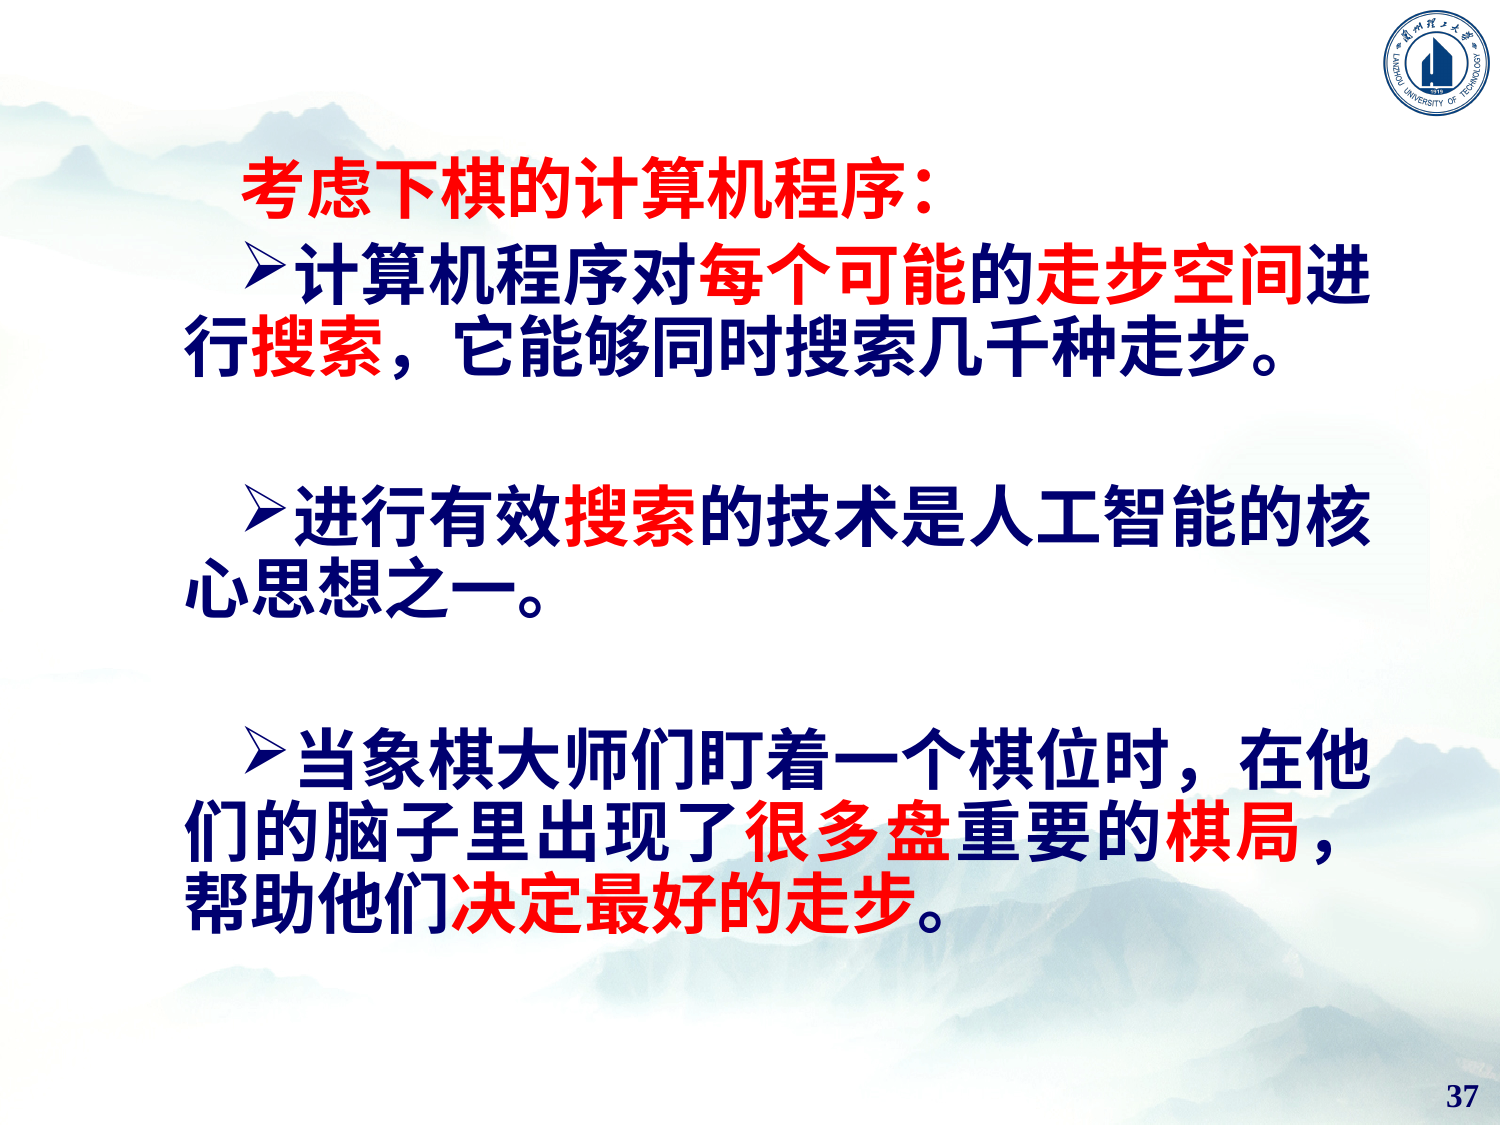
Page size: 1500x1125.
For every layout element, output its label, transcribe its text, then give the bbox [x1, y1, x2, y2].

list 考虑下棋的计算机程序： 计算机程序对每个可能的走步空间进行搜索，它能够同时搜索几千种走步。 进行有效搜索的技术是人工智能的核心思想之一。 当象棋大师们盯着一个棋位时，在他们的脑子里出现了很多盘重要的棋局，帮助他们决定最好的走步。 [112, 148, 1388, 1000]
slide_number 37 [1181, 1066, 1495, 1125]
picture [0, 0, 1500, 1125]
